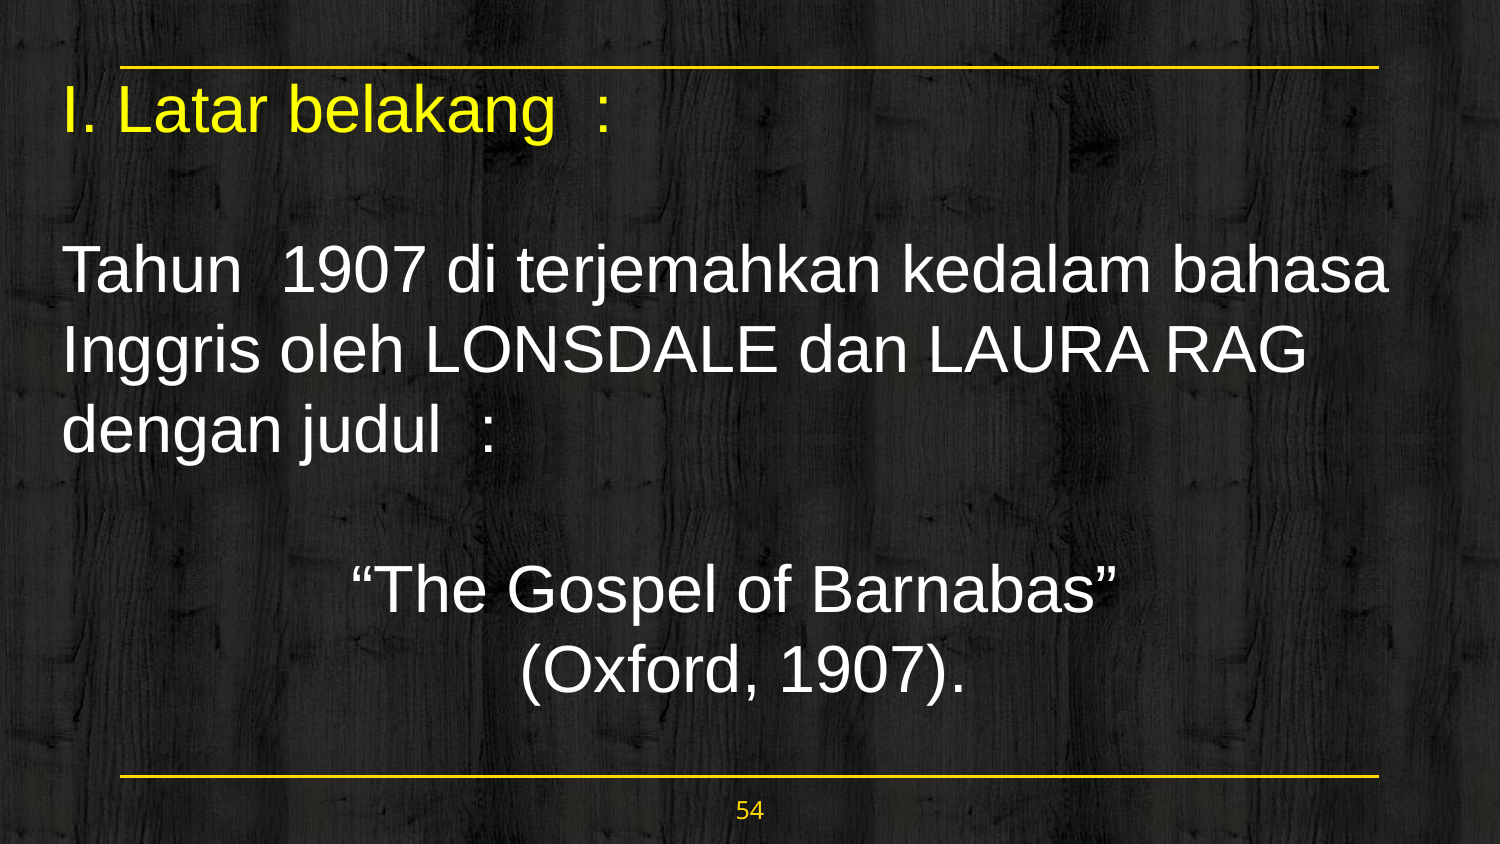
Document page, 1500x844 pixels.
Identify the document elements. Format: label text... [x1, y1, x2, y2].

slide_number 54 [705, 779, 795, 844]
picture [0, 0, 1500, 844]
text_box I. Latar belakang : Tahun 1907 di terjemahkan kedalam bahasa Inggris oleh LONSDALE dan LAURA RAG dengan judul : “The Gospel of Barnabas” (Oxford, 1907). [46, 58, 1442, 713]
